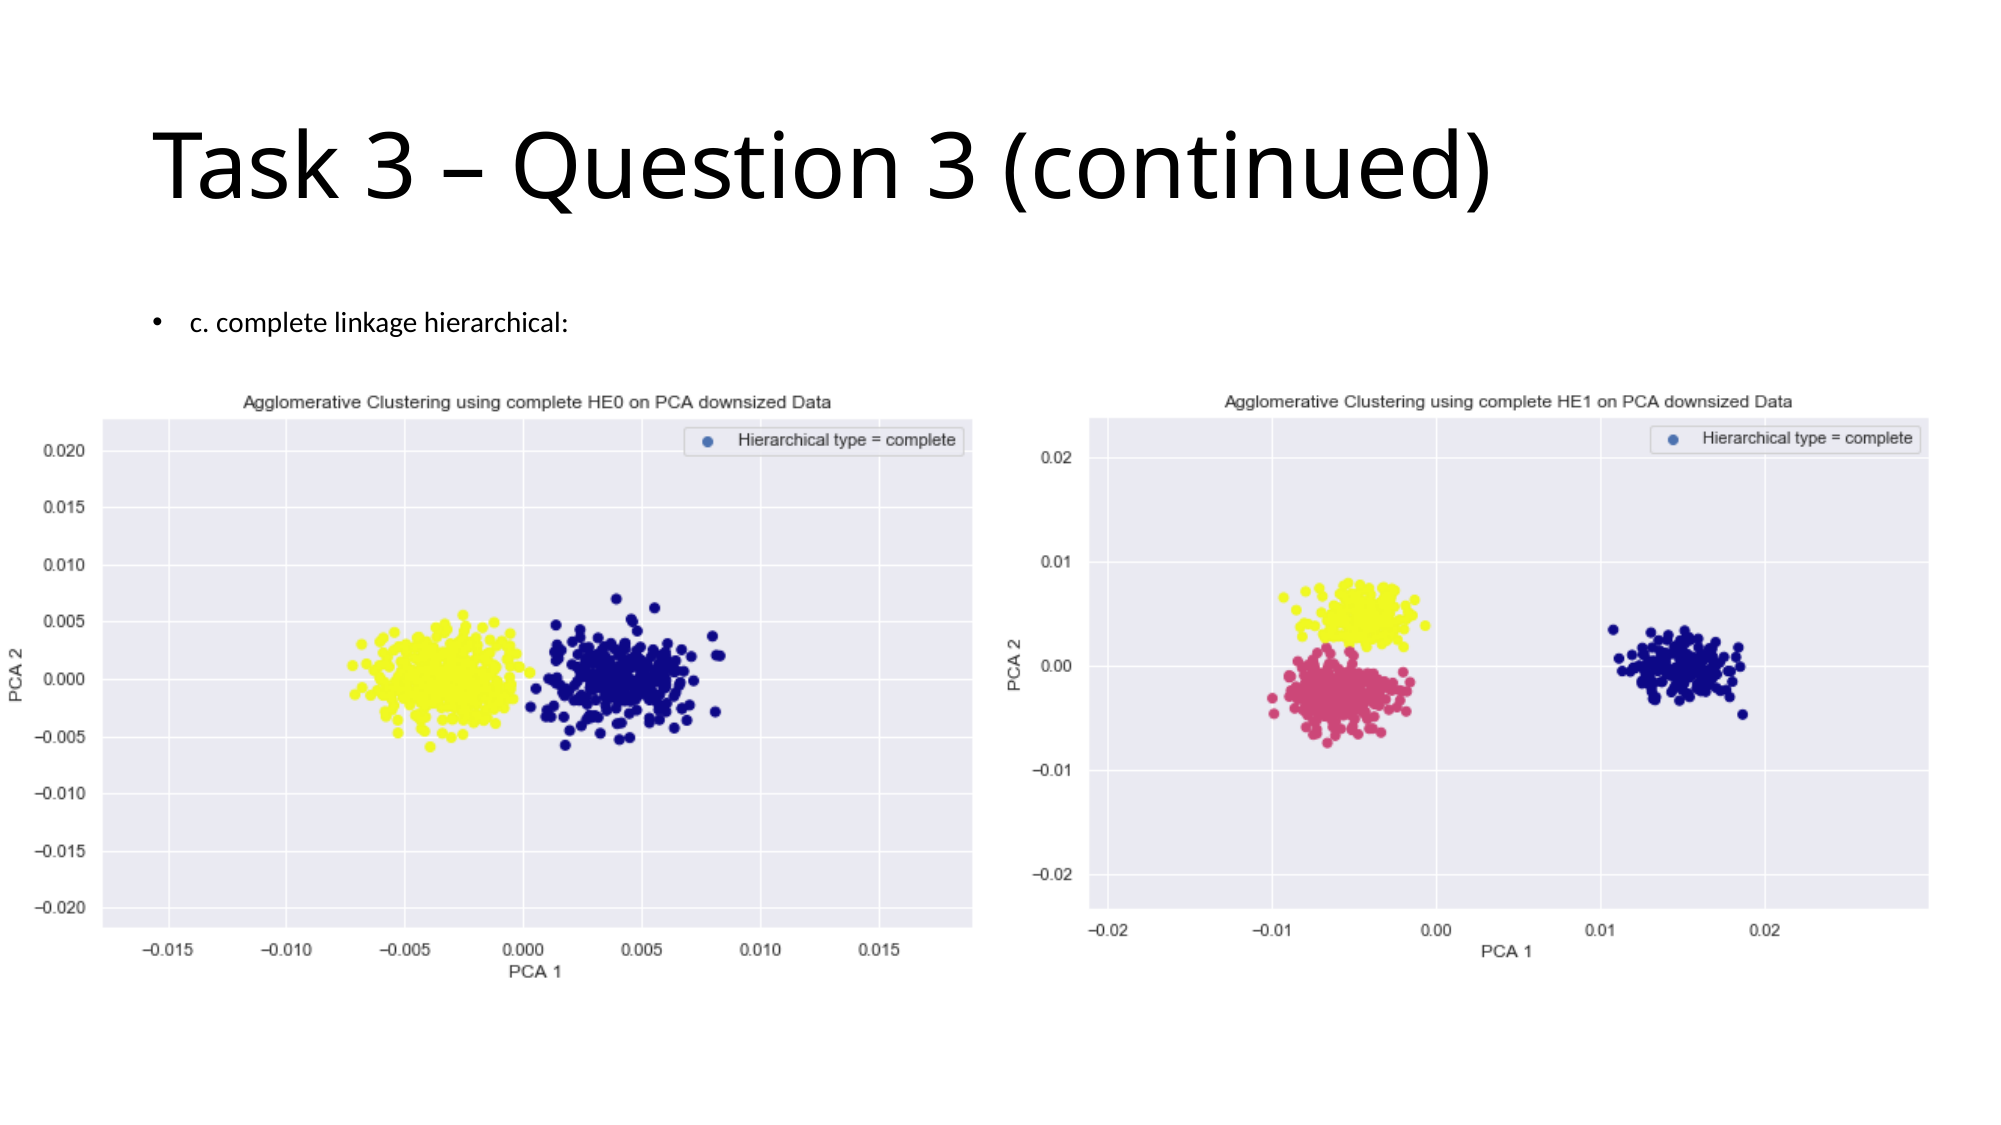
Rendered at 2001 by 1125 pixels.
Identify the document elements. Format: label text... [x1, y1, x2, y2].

title Task 3 – Question 3 (continued) [137, 59, 1863, 278]
picture [0, 385, 982, 992]
list c. complete linkage hierarchical: [137, 299, 1863, 1014]
picture [999, 385, 1938, 971]
